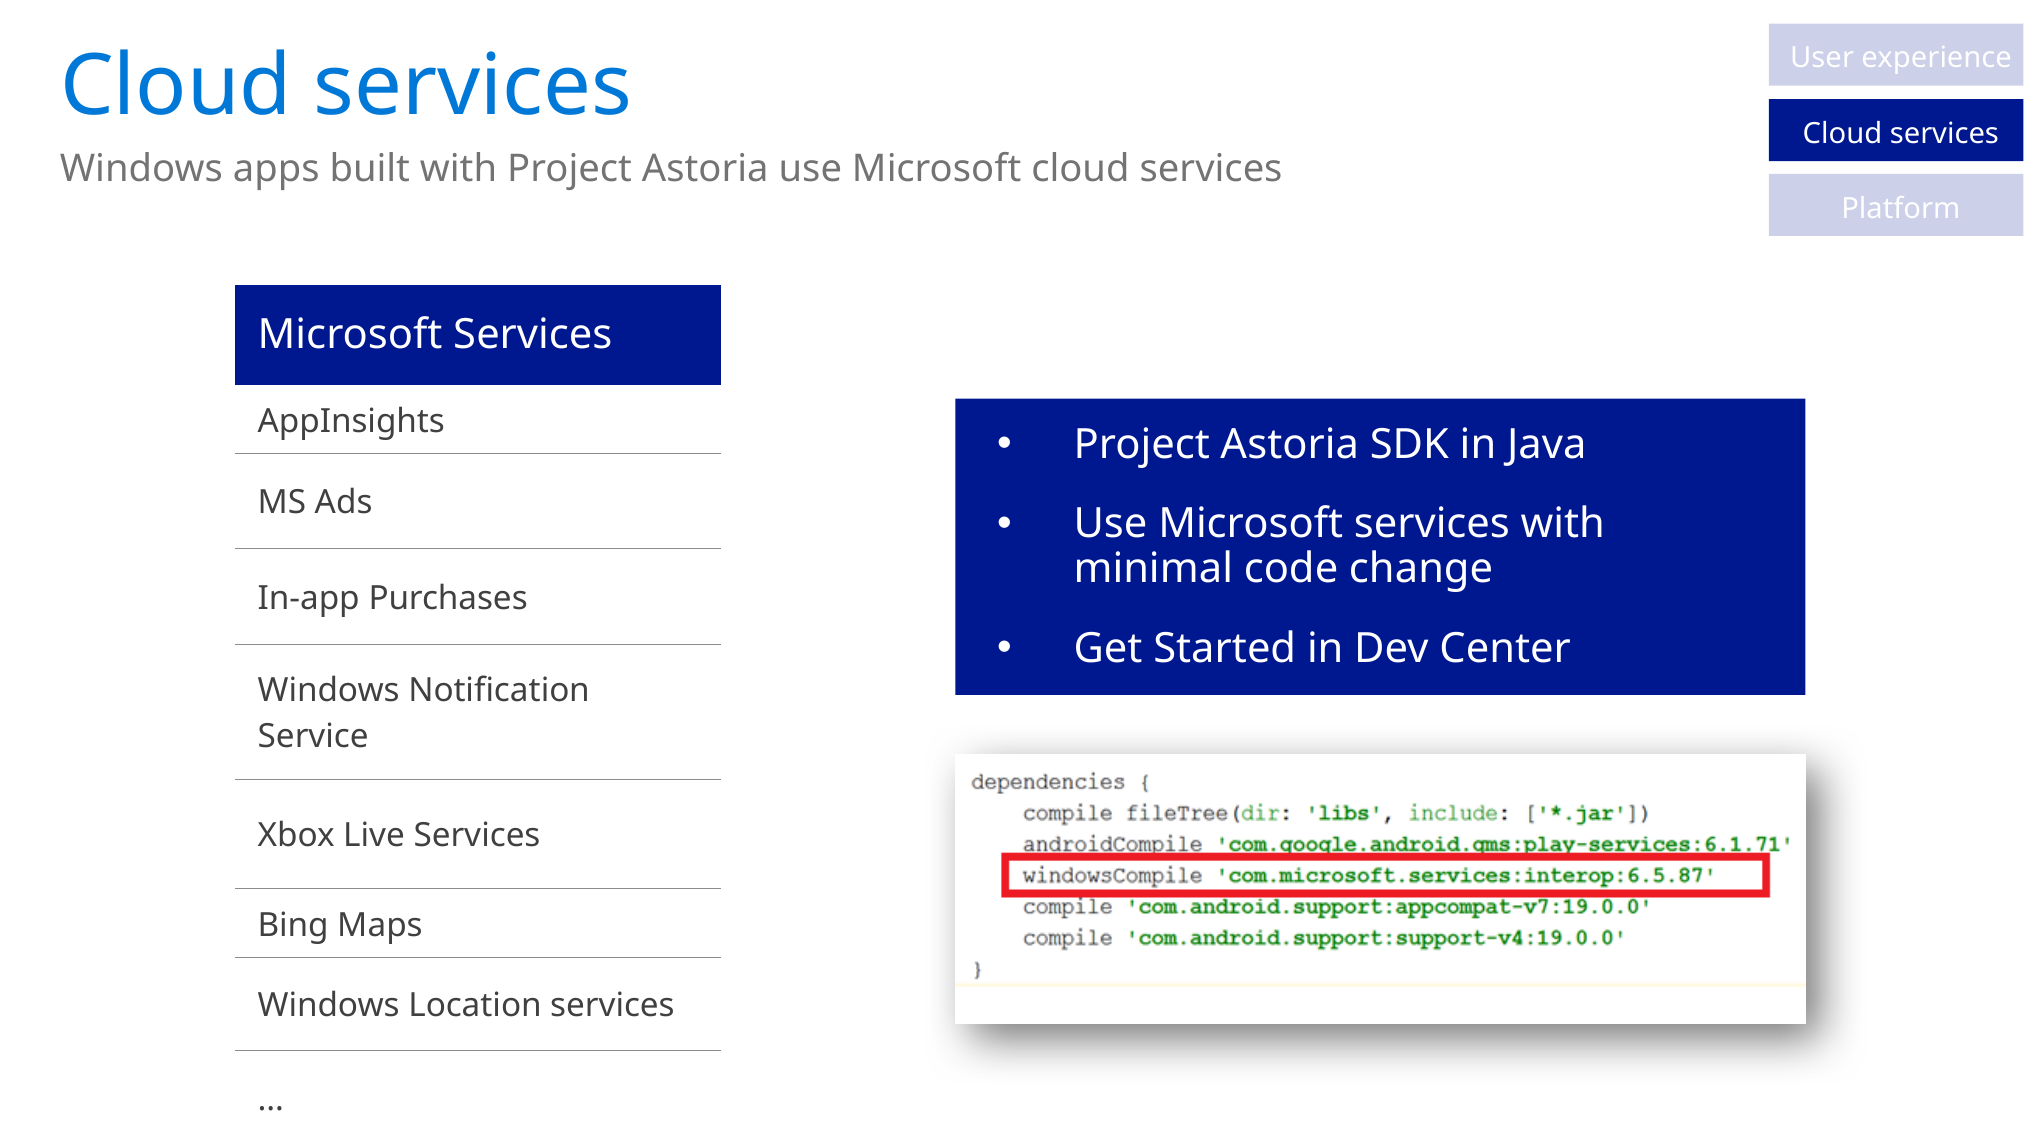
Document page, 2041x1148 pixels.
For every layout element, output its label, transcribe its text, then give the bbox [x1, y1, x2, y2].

text_box User experience [1768, 23, 2024, 86]
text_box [955, 398, 1806, 1024]
text_box Cloud services [1768, 98, 2024, 162]
table_cell Bing Maps [235, 889, 721, 957]
table_cell AppInsights [235, 385, 721, 453]
table_cell … [235, 1051, 721, 1144]
table_cell Windows Location services [235, 958, 721, 1050]
text_box Windows apps built with Project Astoria use Microsoft cloud services [45, 135, 1614, 197]
table_cell MS Ads [235, 454, 721, 548]
table_cell In-app Purchases [235, 549, 721, 644]
table_header Microsoft Services [235, 285, 721, 385]
text_box Cloud services [45, 34, 1995, 199]
table_cell Xbox Live Services [235, 780, 721, 888]
table_cell Windows Notification Service [235, 645, 721, 779]
text_box Platform [1768, 173, 2024, 237]
